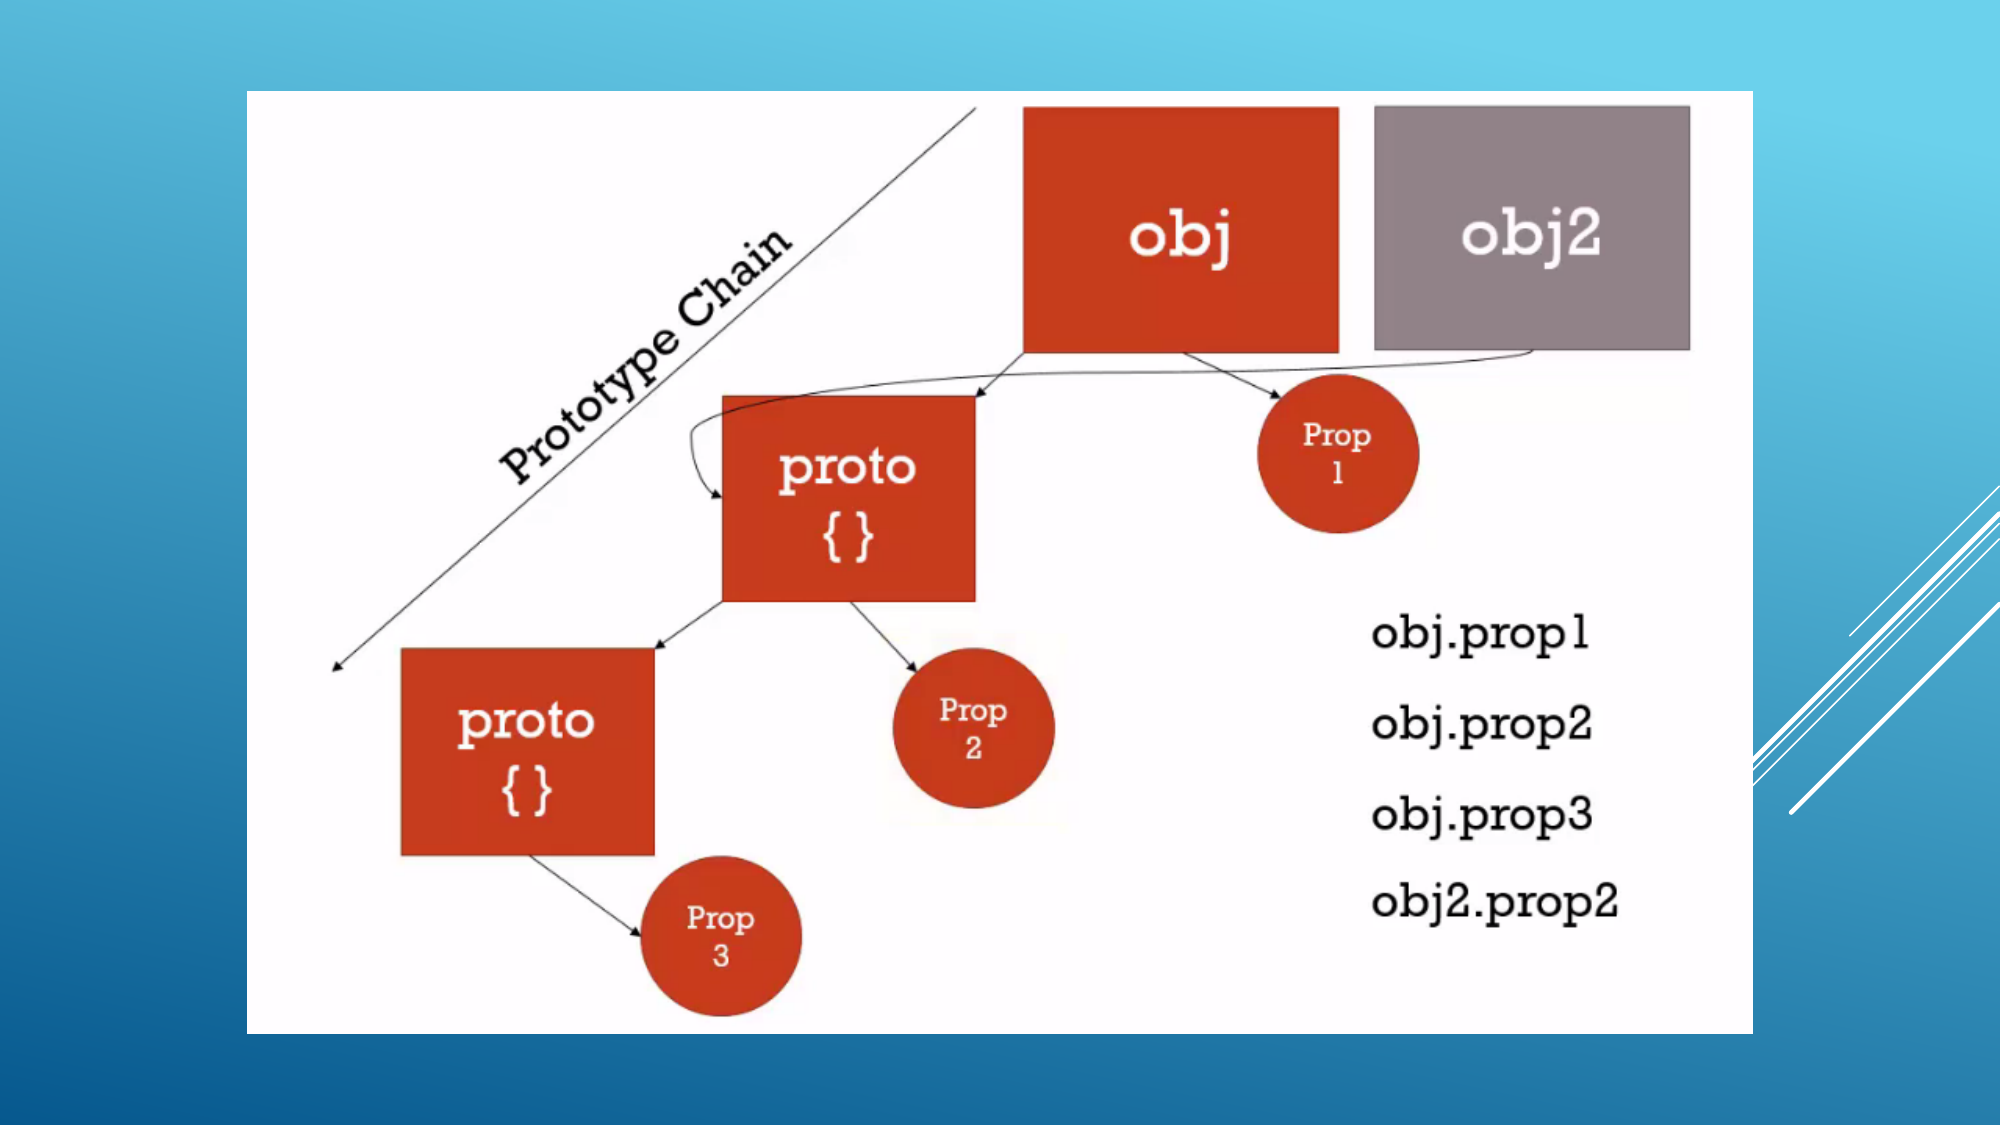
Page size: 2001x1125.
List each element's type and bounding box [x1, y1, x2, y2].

picture [247, 91, 1753, 1034]
